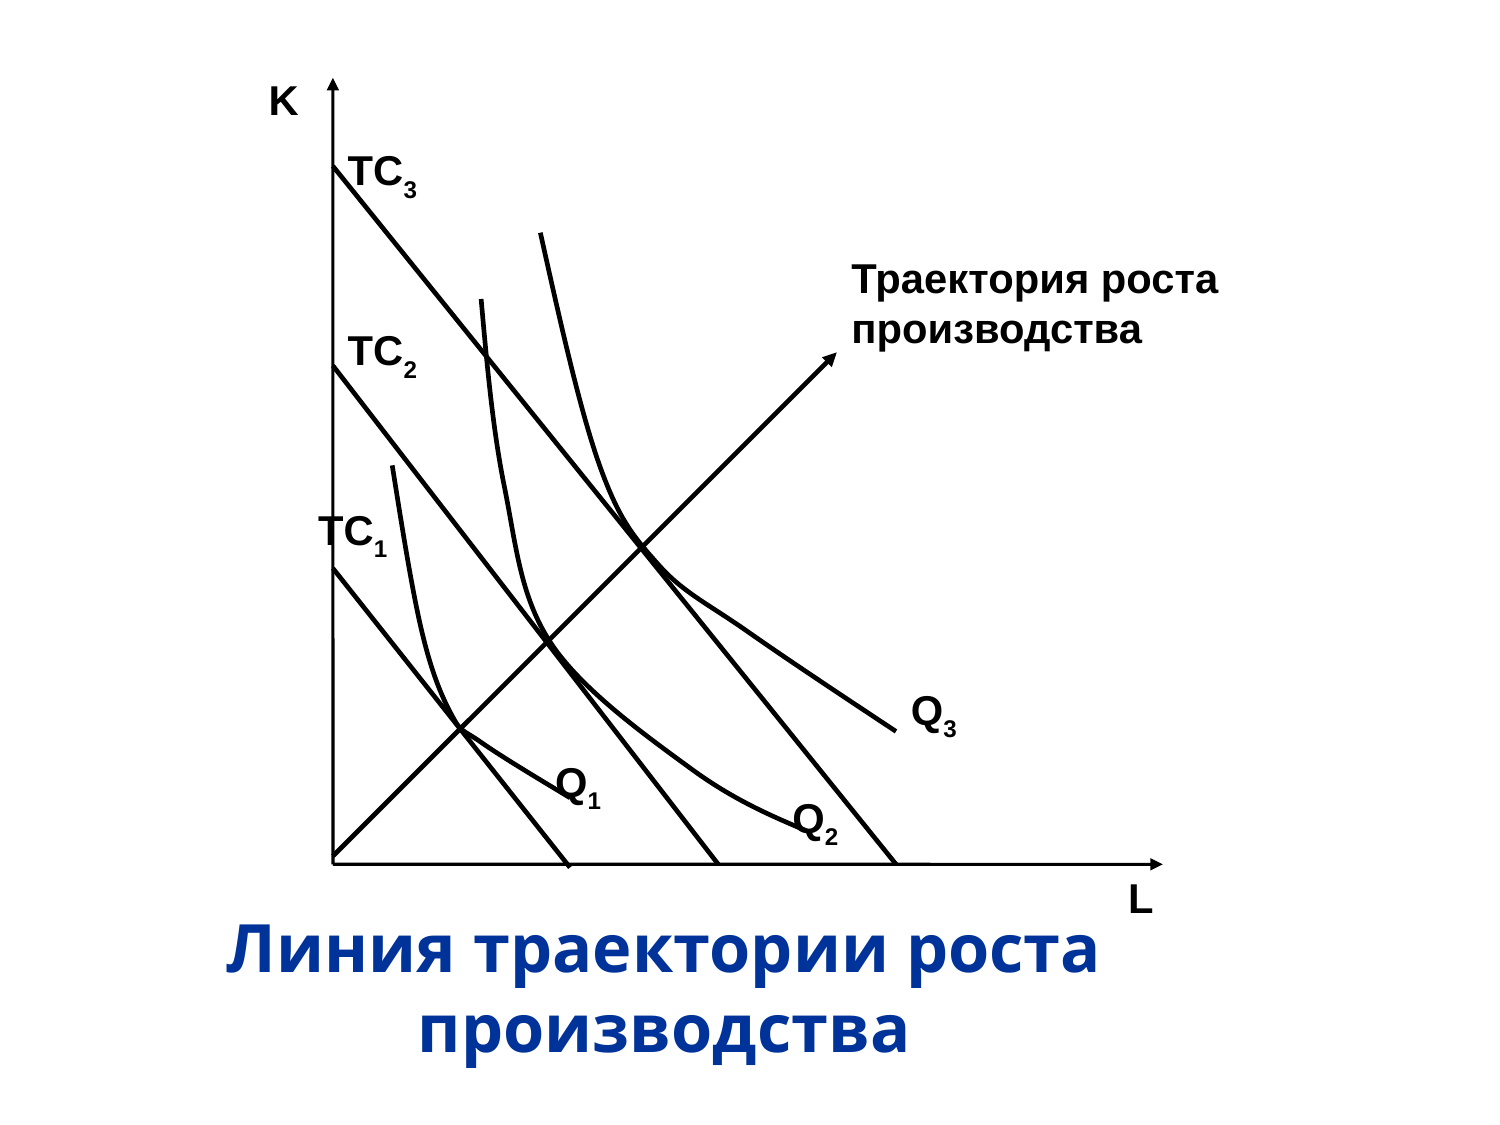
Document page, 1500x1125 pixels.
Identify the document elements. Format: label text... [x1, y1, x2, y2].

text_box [253, 65, 1342, 965]
text_box Линия траектории роста производства [50, 871, 1279, 1124]
